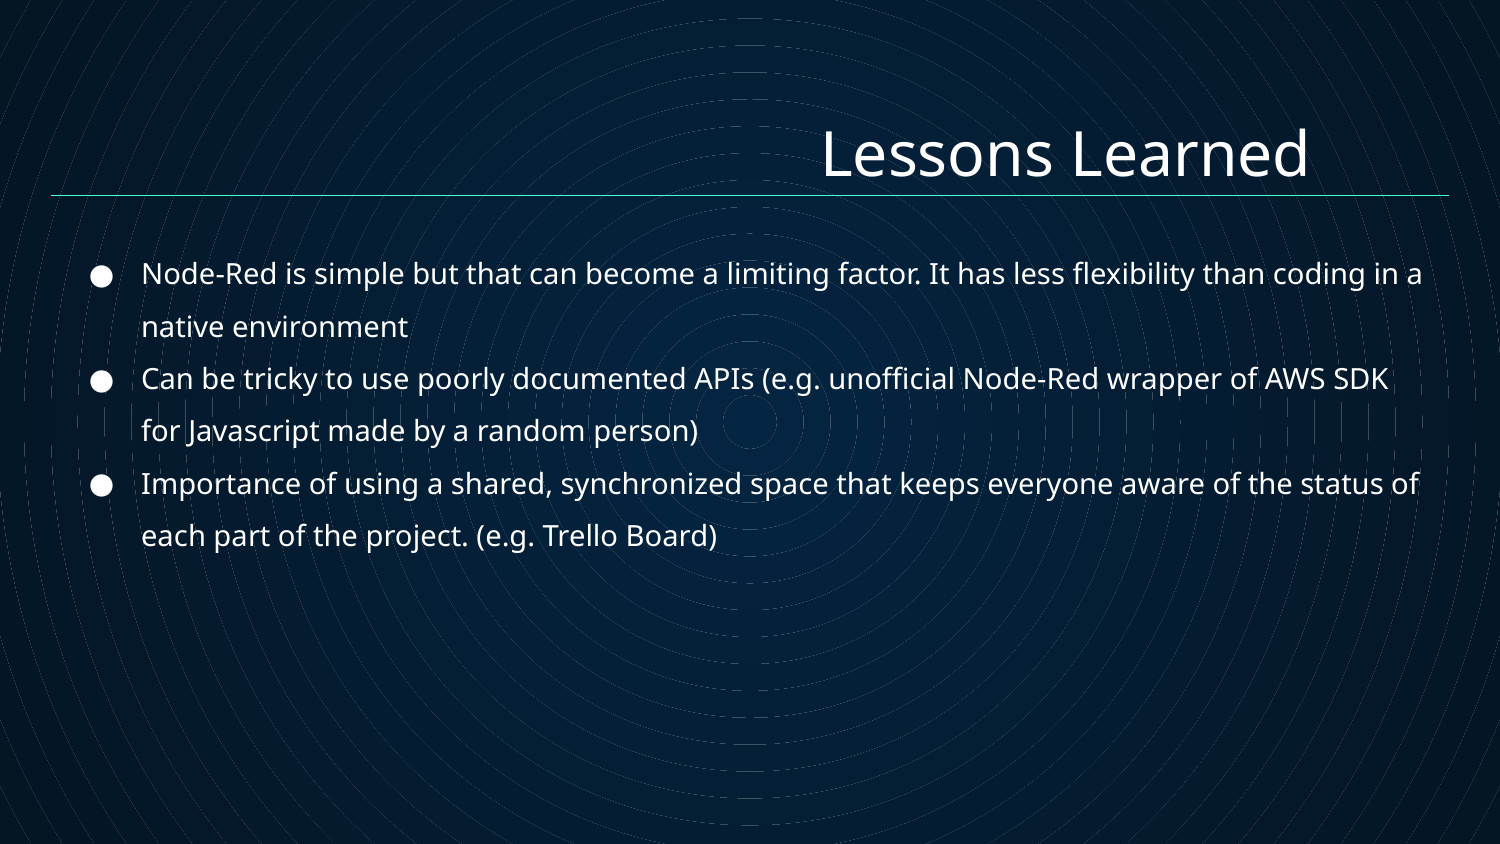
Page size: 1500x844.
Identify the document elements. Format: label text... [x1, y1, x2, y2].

title Lessons Learned [42, 104, 1328, 205]
text_box Node-Red is simple but that can become a limiting factor. It has less flexibility than coding in a native environment Can be tricky to use poorly documented APIs (e.g. unofficial Node-Red wrapper of AWS SDK for Javascript made by a random person) Importance of using a shared, synchronized space that keeps everyone aware of the status of each part of the project. (e.g. Trello Board) [51, 222, 1449, 568]
